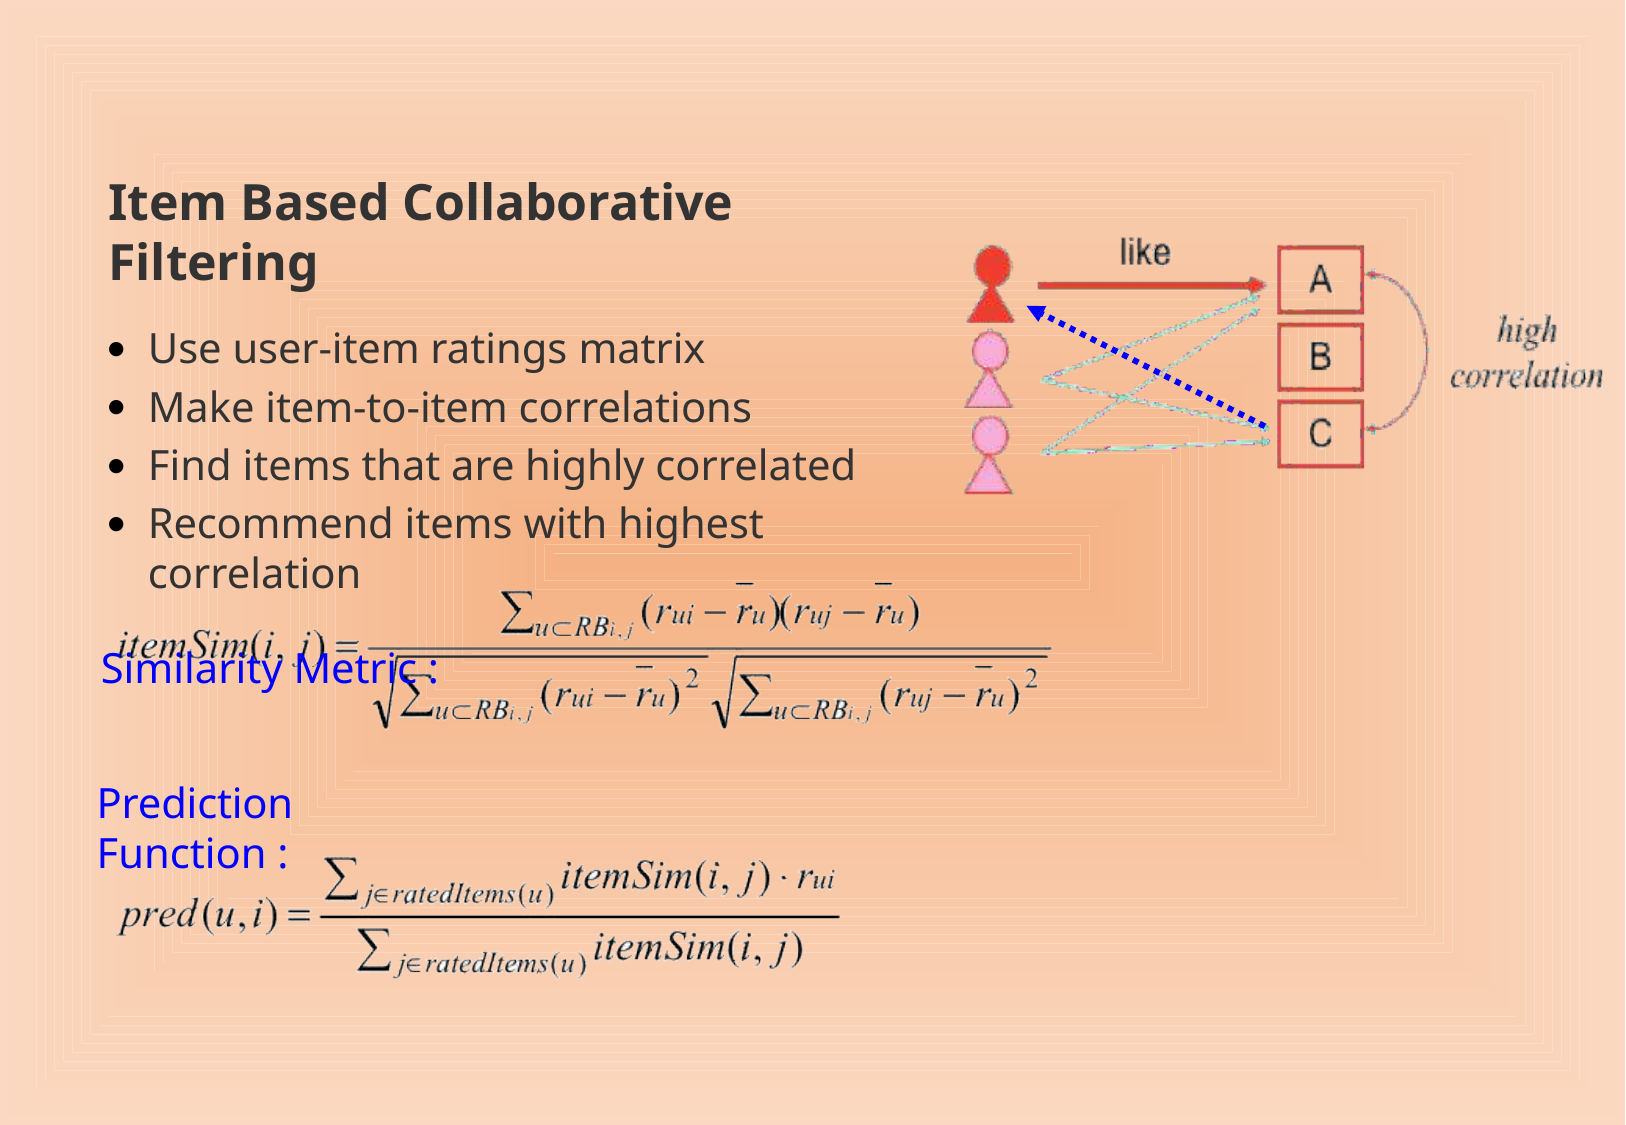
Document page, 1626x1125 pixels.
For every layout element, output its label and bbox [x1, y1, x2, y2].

text_box [0, 124, 1625, 1038]
